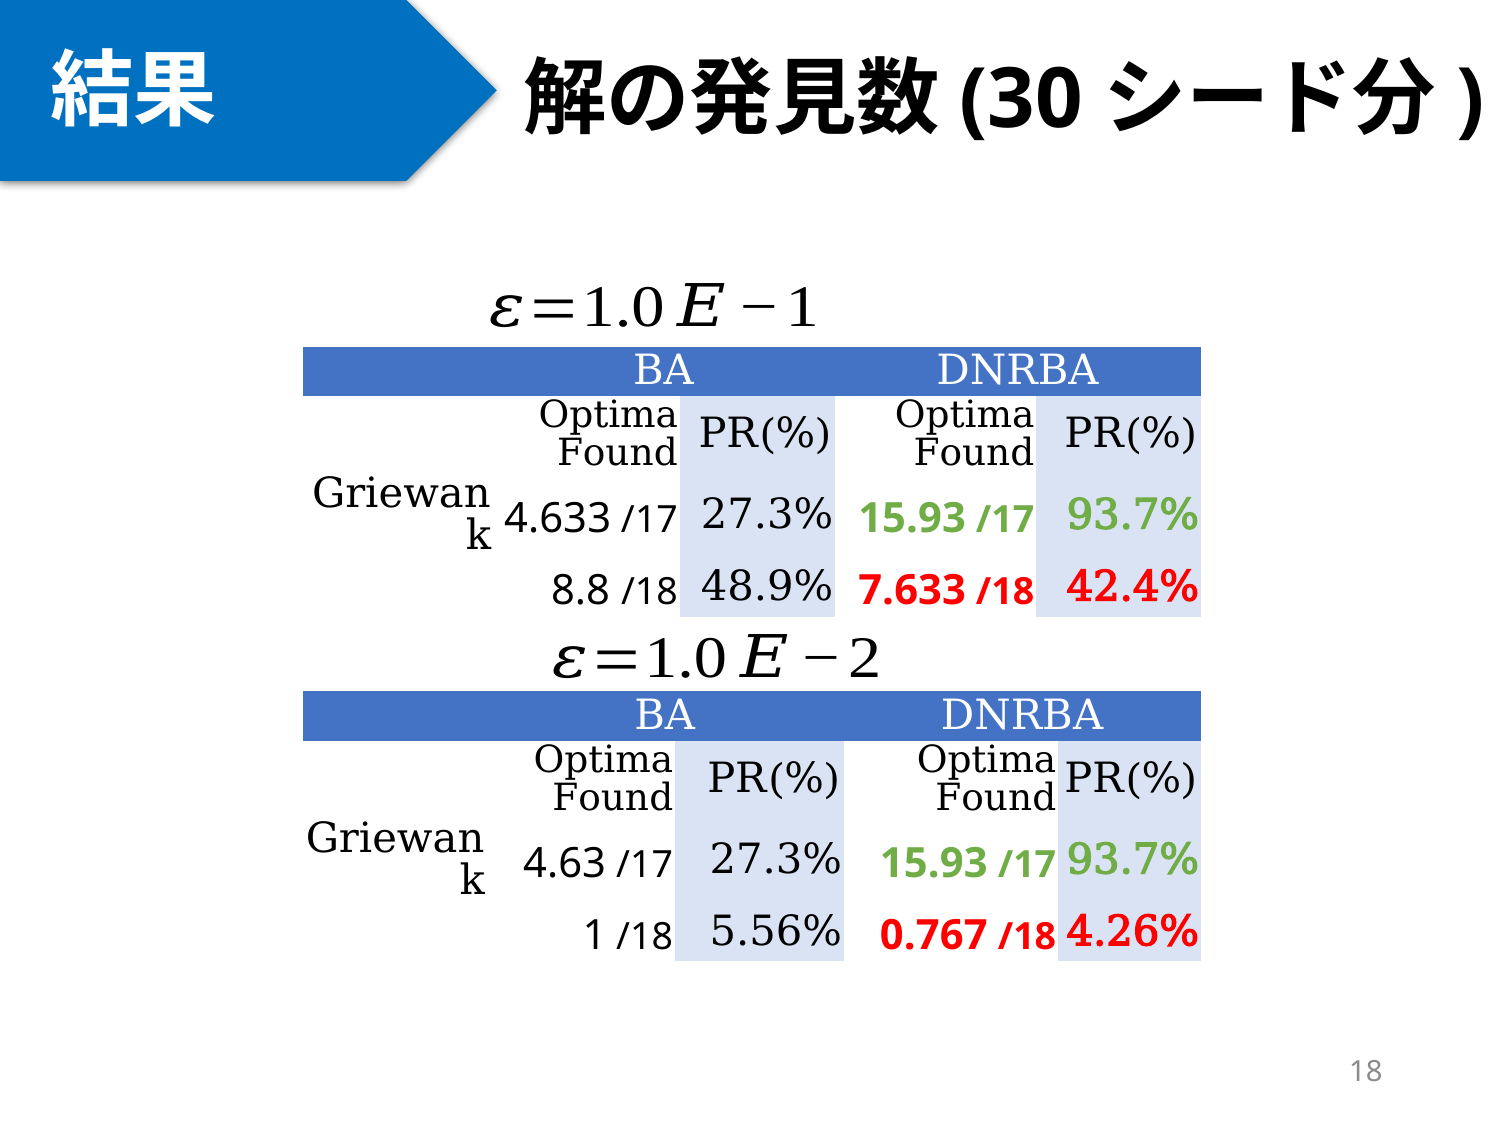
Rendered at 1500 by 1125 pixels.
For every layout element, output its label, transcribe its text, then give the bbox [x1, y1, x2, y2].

title 解の発見数(30シード分) [508, 10, 1500, 192]
text_box 結果 [35, 1, 1010, 183]
slide_number 18 [1060, 1042, 1398, 1103]
